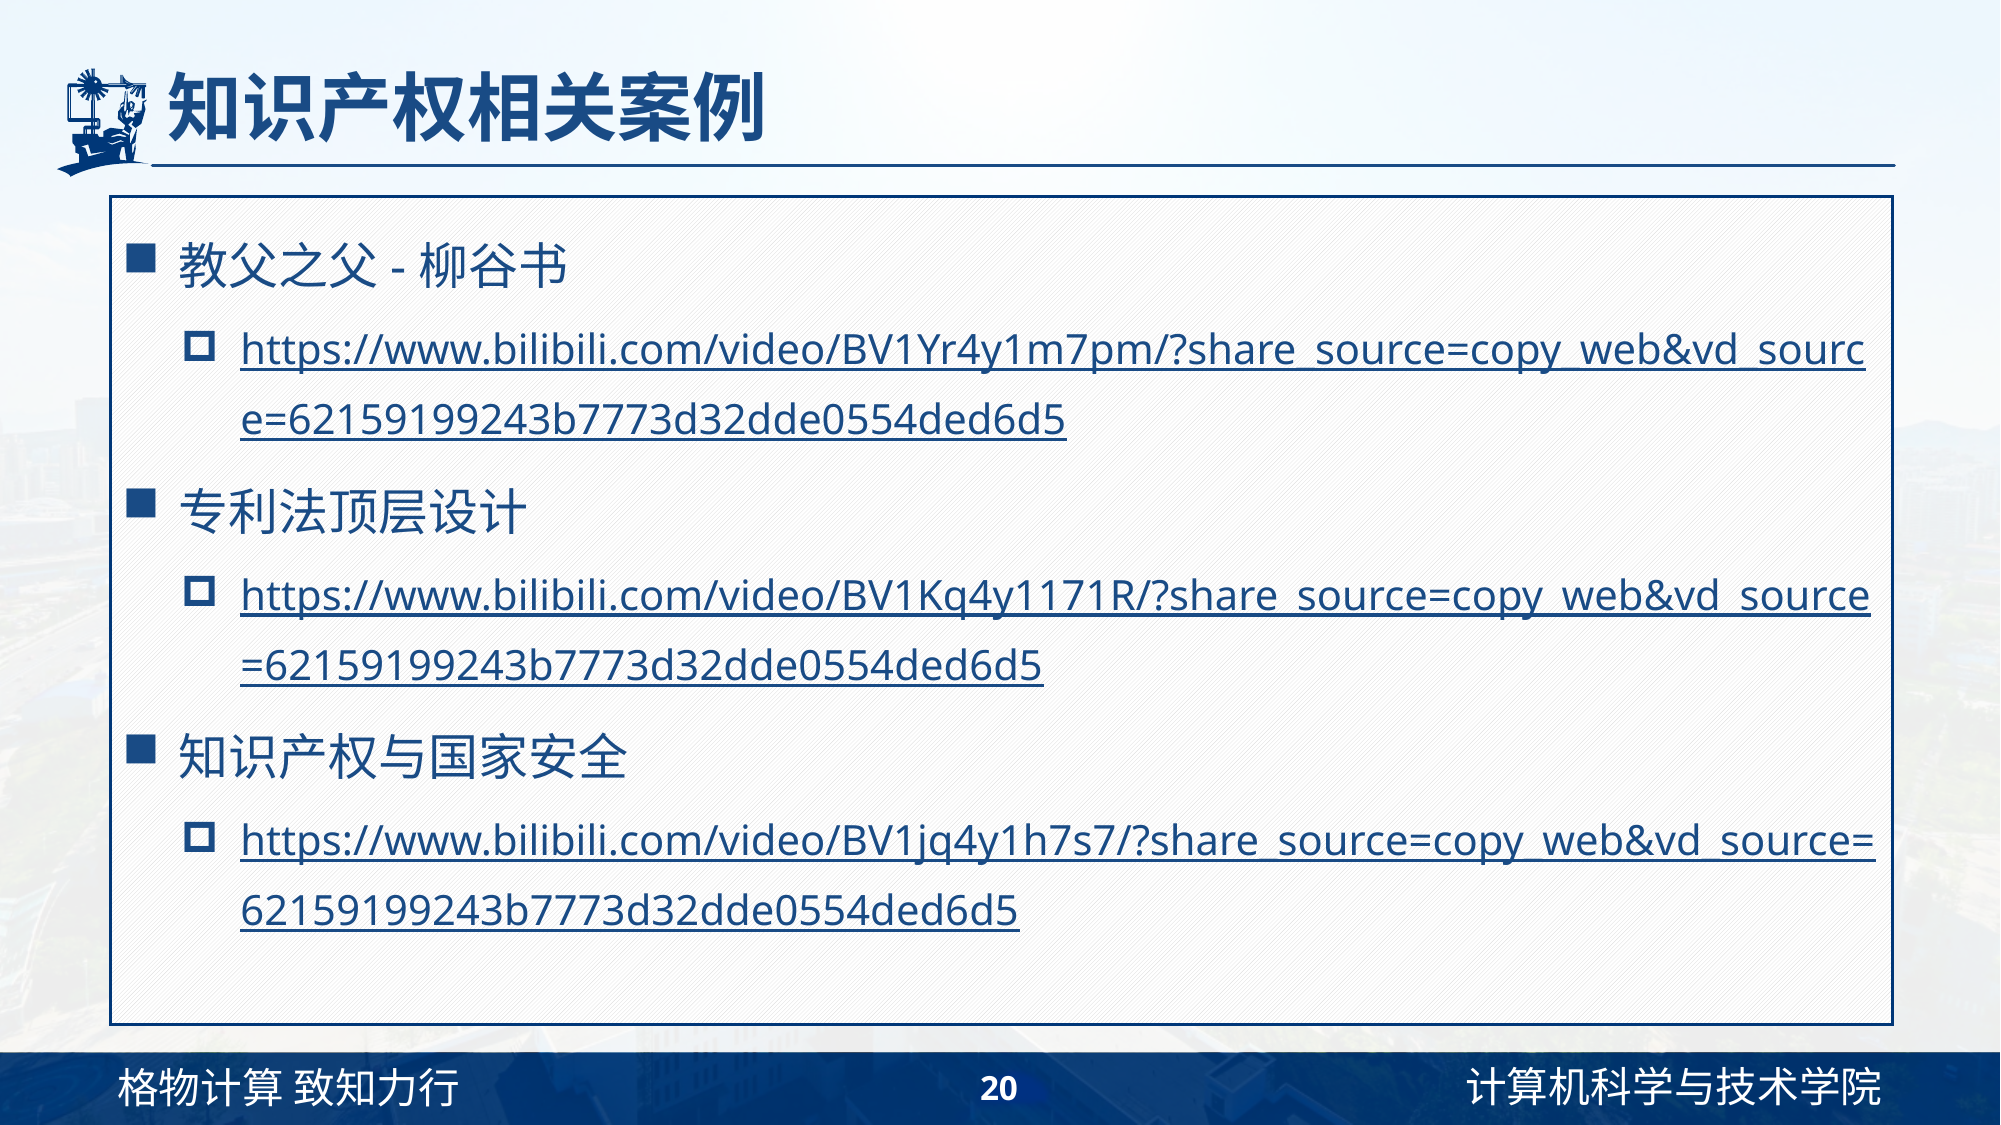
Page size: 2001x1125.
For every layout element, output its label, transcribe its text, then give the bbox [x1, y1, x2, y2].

slide_number 20 [947, 1059, 1050, 1120]
title 知识产权相关案例 [152, 56, 1893, 166]
list 教父之父-柳谷书 https://www.bilibili.com/video/BV1Yr4y1m7pm/?share_source=copy_web&vd_source=62159199243b7773d32dde0554ded6d5 专利法顶层设计 https://www.bilibili.com/video/BV1Kq4y1171R/?share_source=copy_web&vd_source=62159199243b7773d32dde0554ded6d5 知识产权与国家安全 https://www.bilibili.com/video/BV1jq4y1h7s7/?share_source=copy_web&vd_source=62159199243b7773d32dde0554ded6d5 [109, 196, 1894, 1026]
